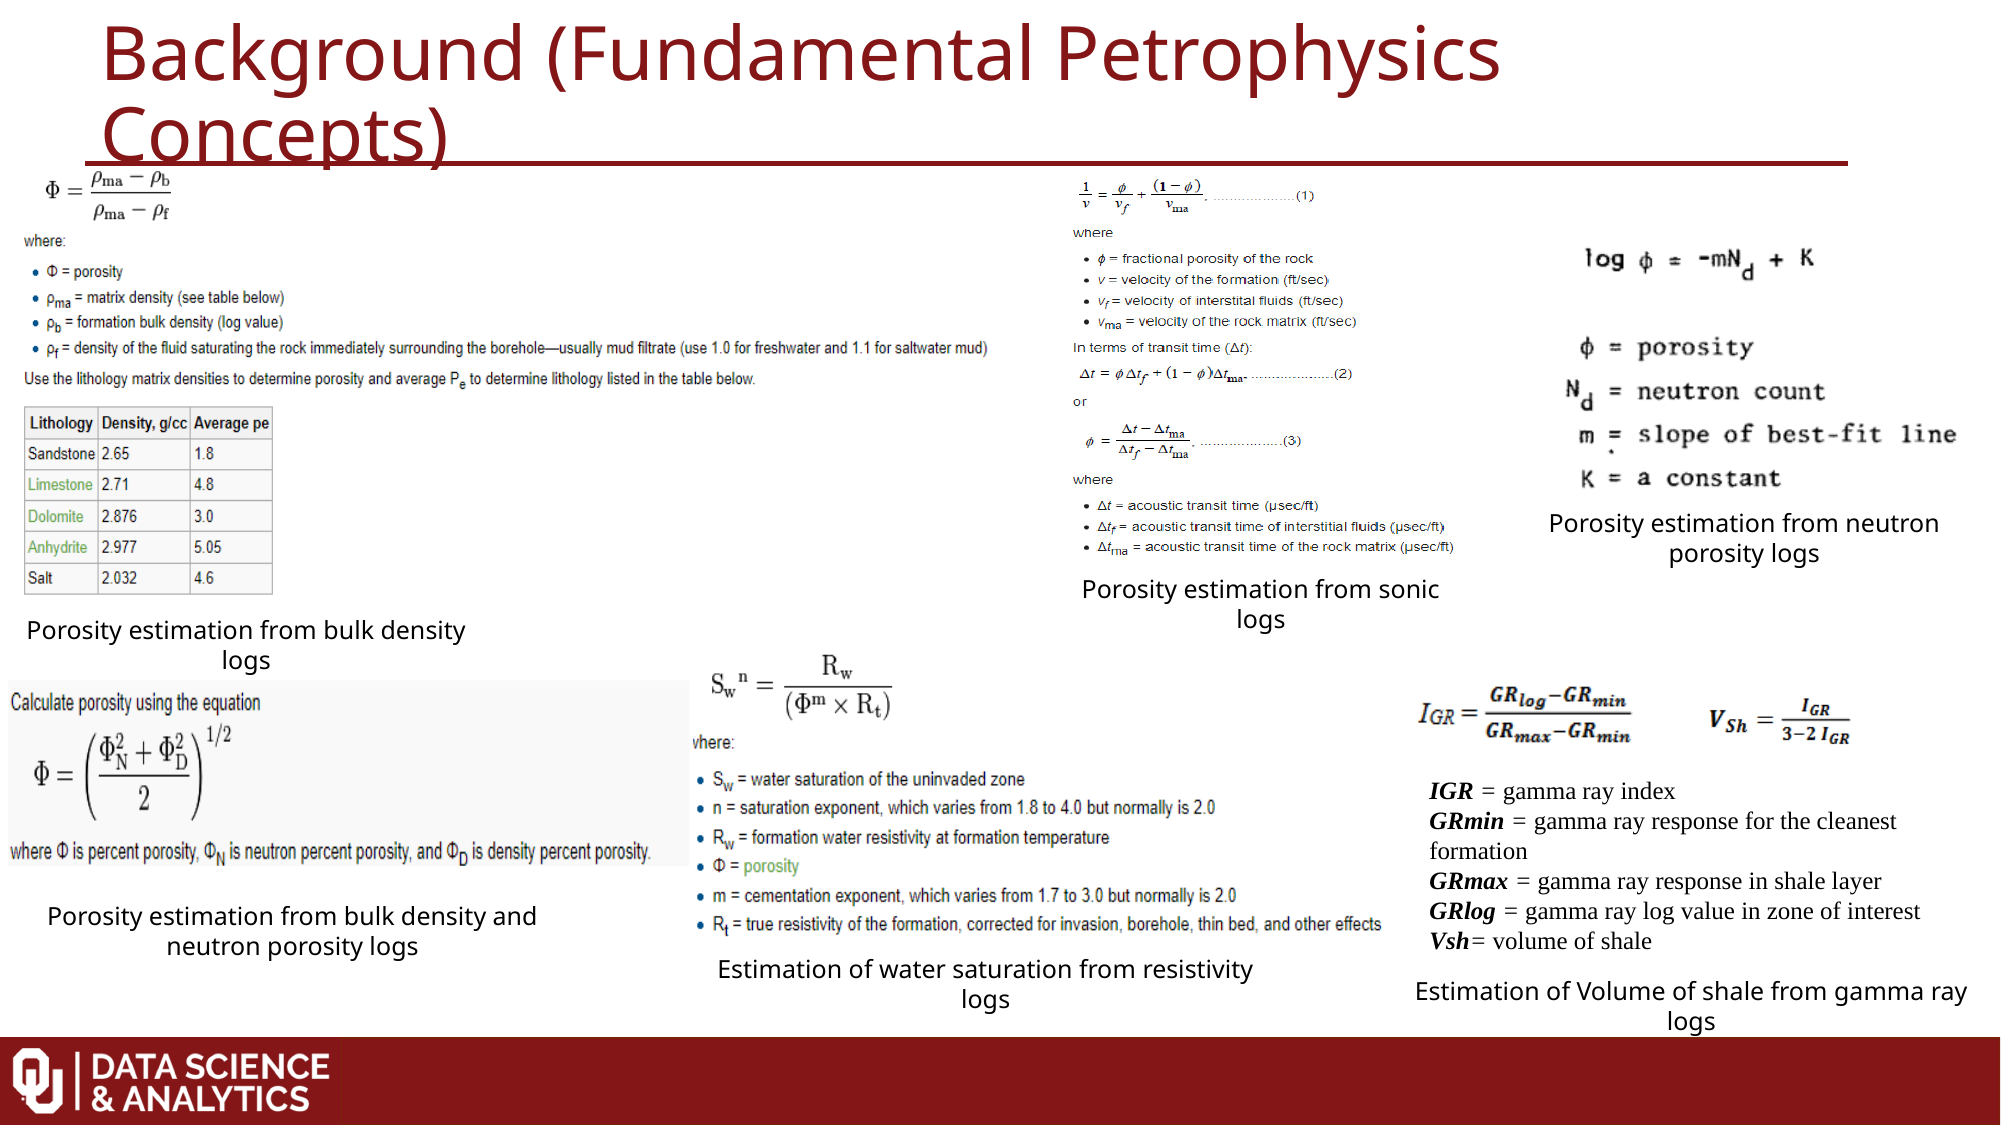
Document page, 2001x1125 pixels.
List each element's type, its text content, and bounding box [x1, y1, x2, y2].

text_box Estimation of water saturation from resistivity logs [692, 947, 1279, 1021]
text_box Porosity estimation from sonic logs [1046, 565, 1477, 641]
text_box Porosity estimation from neutron porosity logs [1489, 511, 2000, 575]
text_box Porosity estimation from bulk density logs [0, 607, 493, 679]
picture [0, 620, 1886, 947]
text_box IGR = gamma ray index GRmin = gamma ray response for the cleanest formation GRmax = gamma ray response in shale layer GRlog = gamma ray log value in zone of interest Vsh= volume of shale [1414, 767, 1971, 962]
text_box Porosity estimation from bulk density and neutron porosity logs [0, 893, 586, 968]
picture [0, 170, 2000, 600]
text_box Estimation of Volume of shale from gamma ray logs [1398, 967, 1985, 1043]
picture [0, 1037, 341, 1125]
list Background (Fundamental Petrophysics Concepts) [85, 43, 1842, 150]
